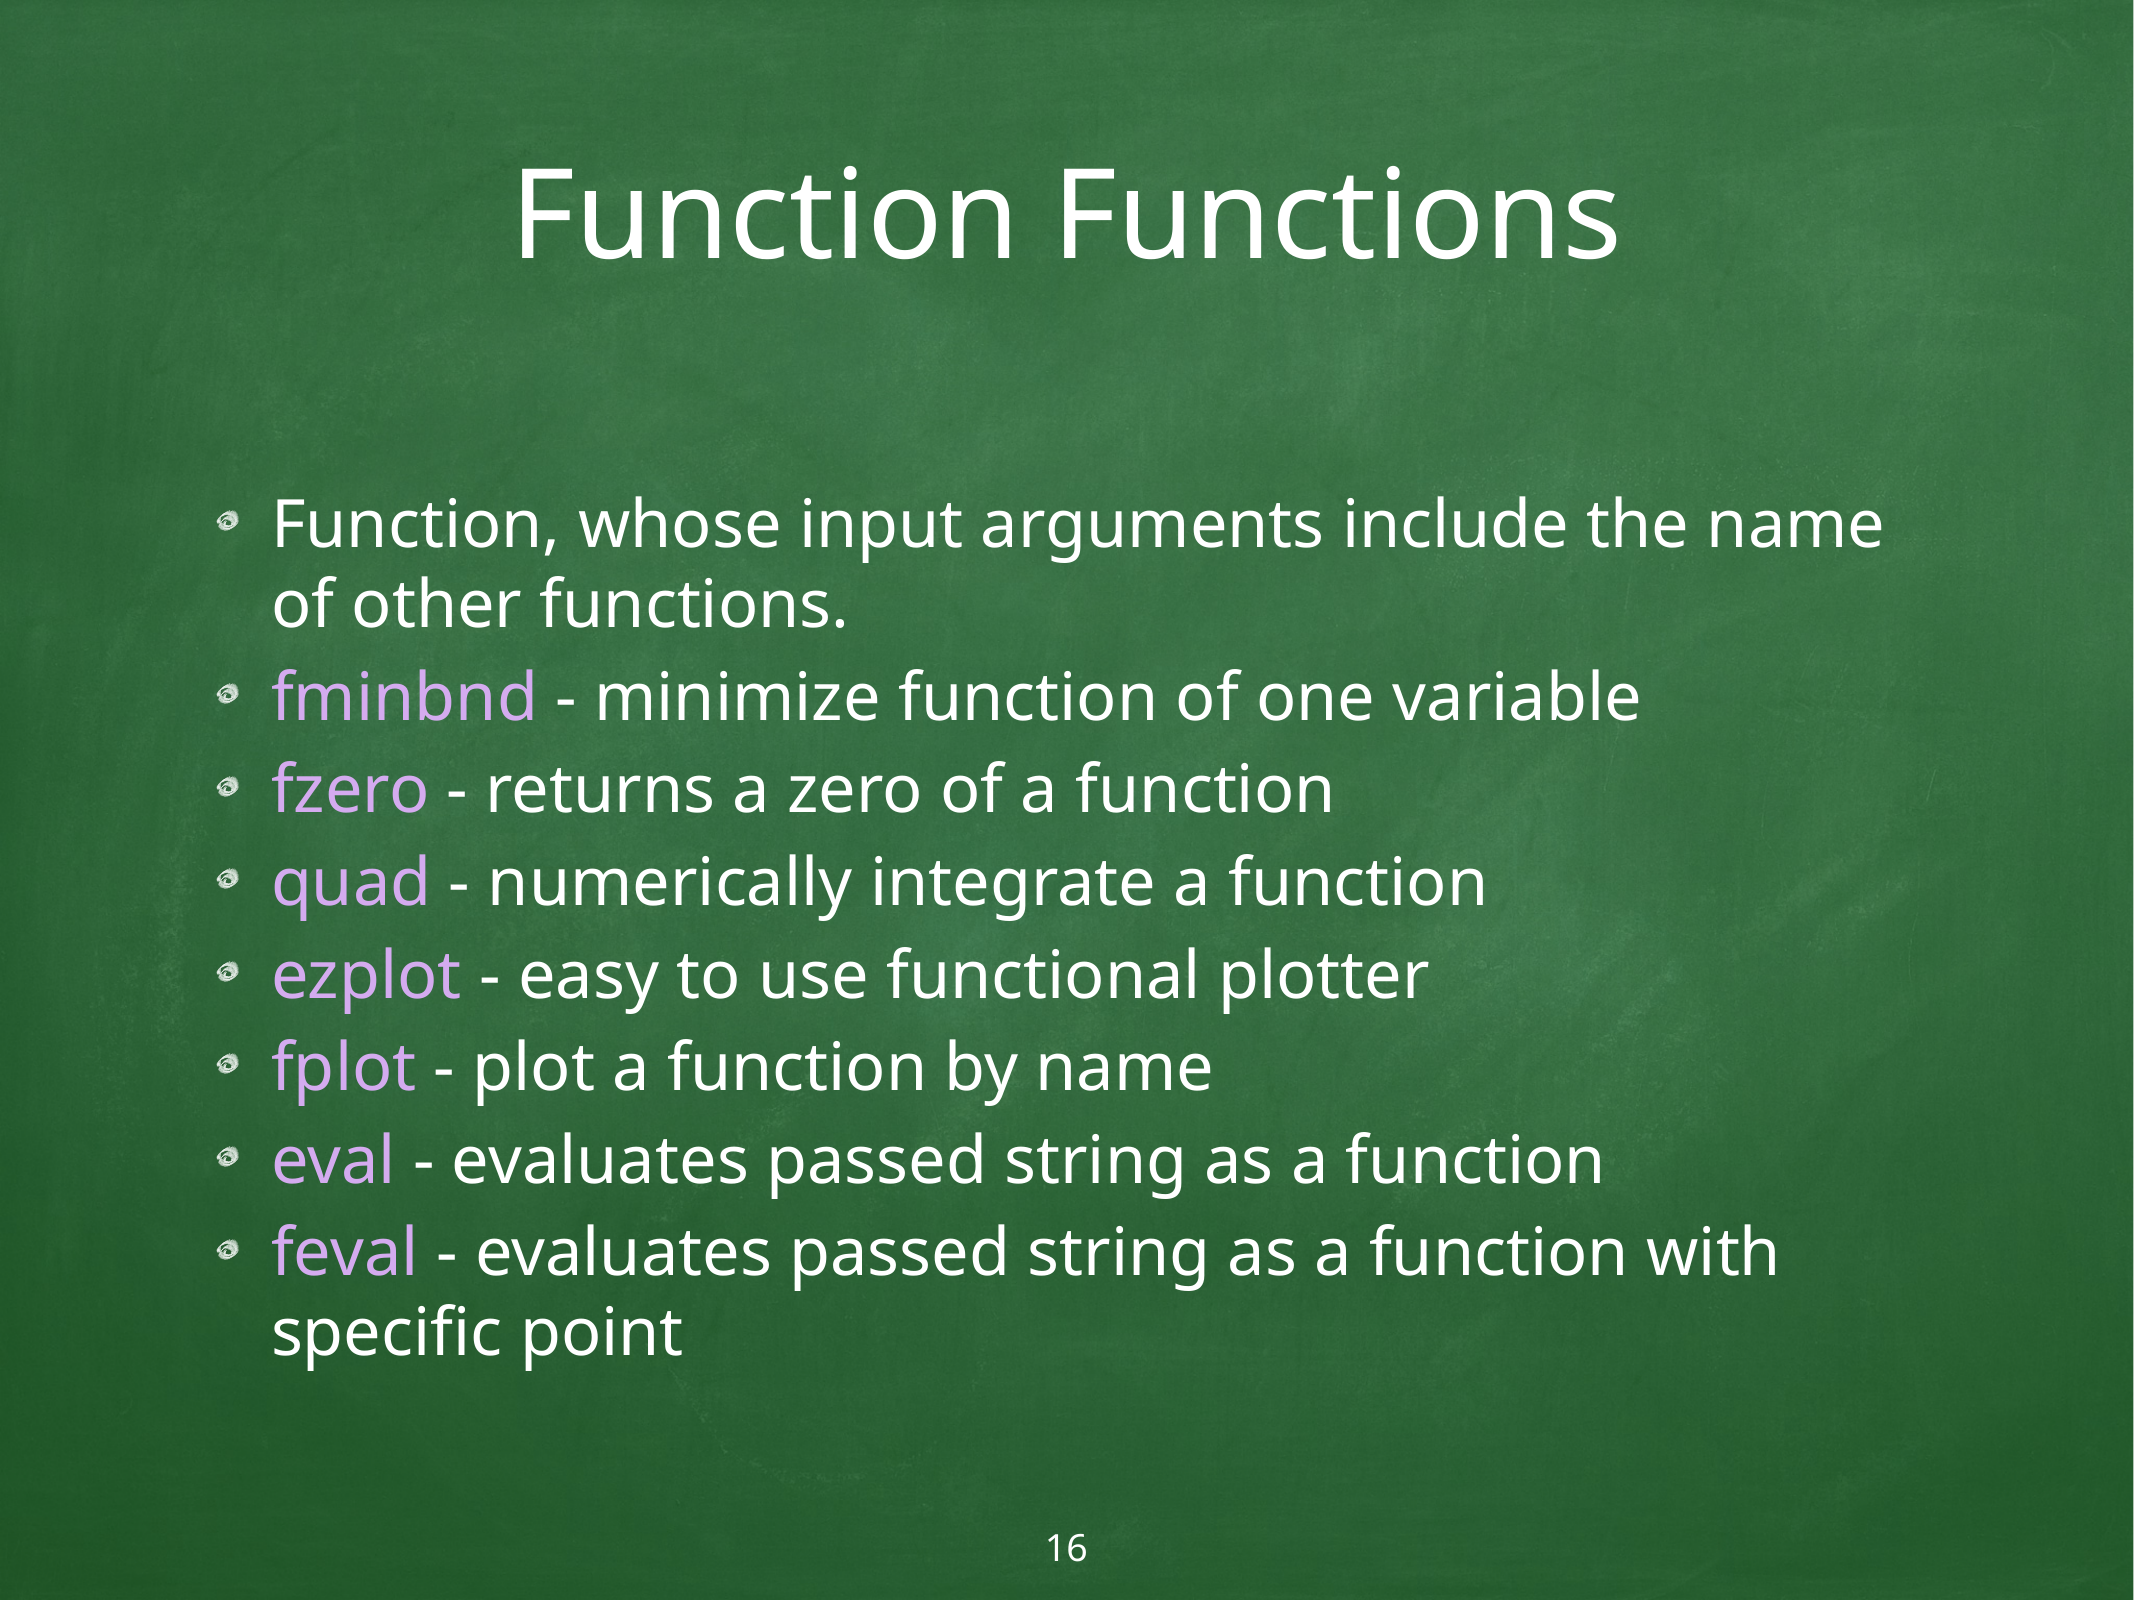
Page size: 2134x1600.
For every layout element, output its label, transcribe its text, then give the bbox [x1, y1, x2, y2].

title Function Functions [207, 0, 1926, 418]
picture [0, 0, 2134, 1600]
slide_number 16 [1033, 1508, 1100, 1584]
list Function, whose input arguments include the name of other functions. fminbnd - minimize function of one variable fzero - returns a zero of a function quad - numerically integrate a function ezplot - easy to use functional plotter fplot - plot a function by name eval - evaluates passed string as a function feval - evaluates passed string as a function with specific point [207, 453, 1926, 1397]
